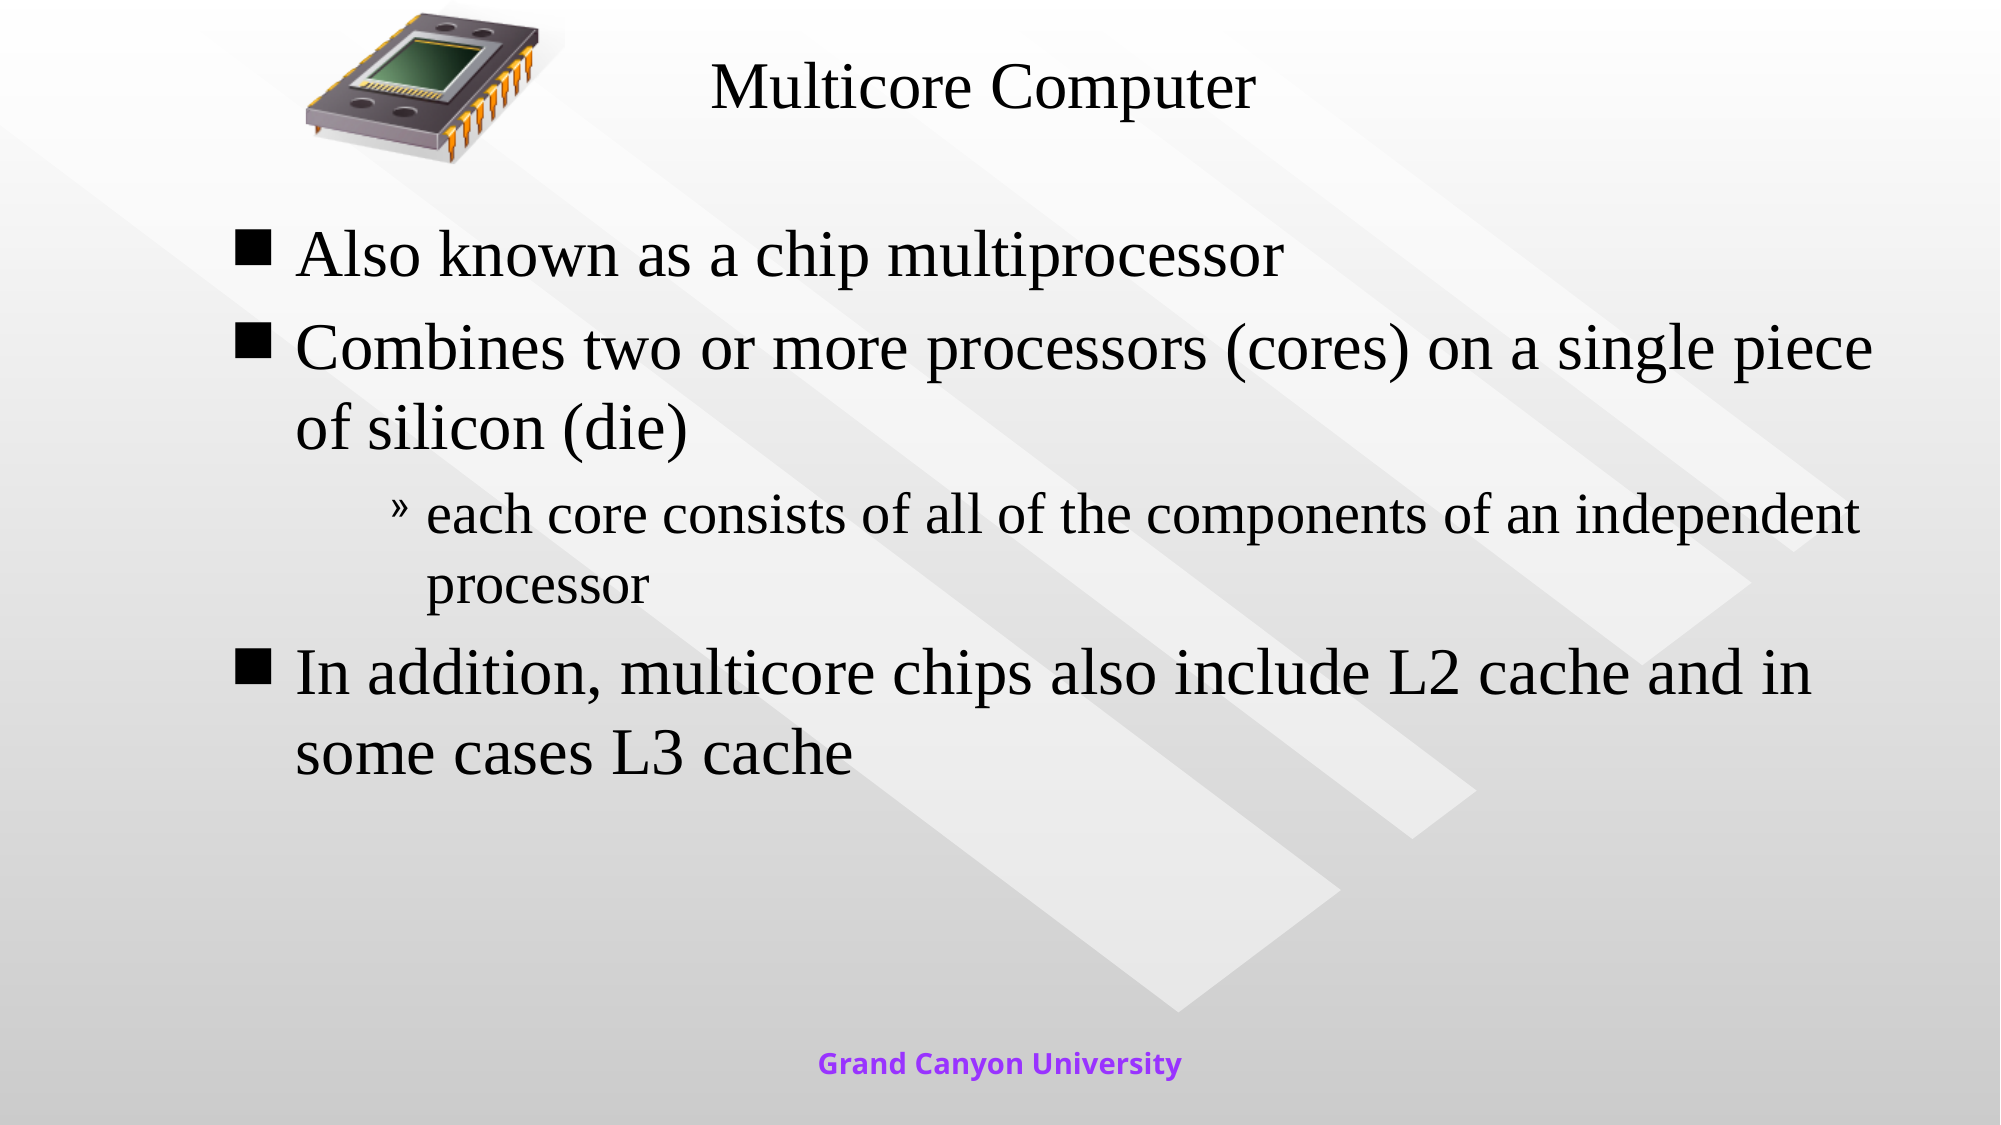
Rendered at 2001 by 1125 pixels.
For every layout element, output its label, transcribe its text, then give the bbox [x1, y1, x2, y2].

title Multicore Computer [565, 24, 1405, 139]
picture [299, 0, 565, 203]
list Also known as a chip multiprocessor Combines two or more processors (cores) on a single piece of silicon (die) each core consists of all of the components of an independent processor In addition, multicore chips also include L2 cache and in some cases L3 cache [224, 202, 1915, 903]
footer Grand Canyon University [683, 1025, 1317, 1100]
